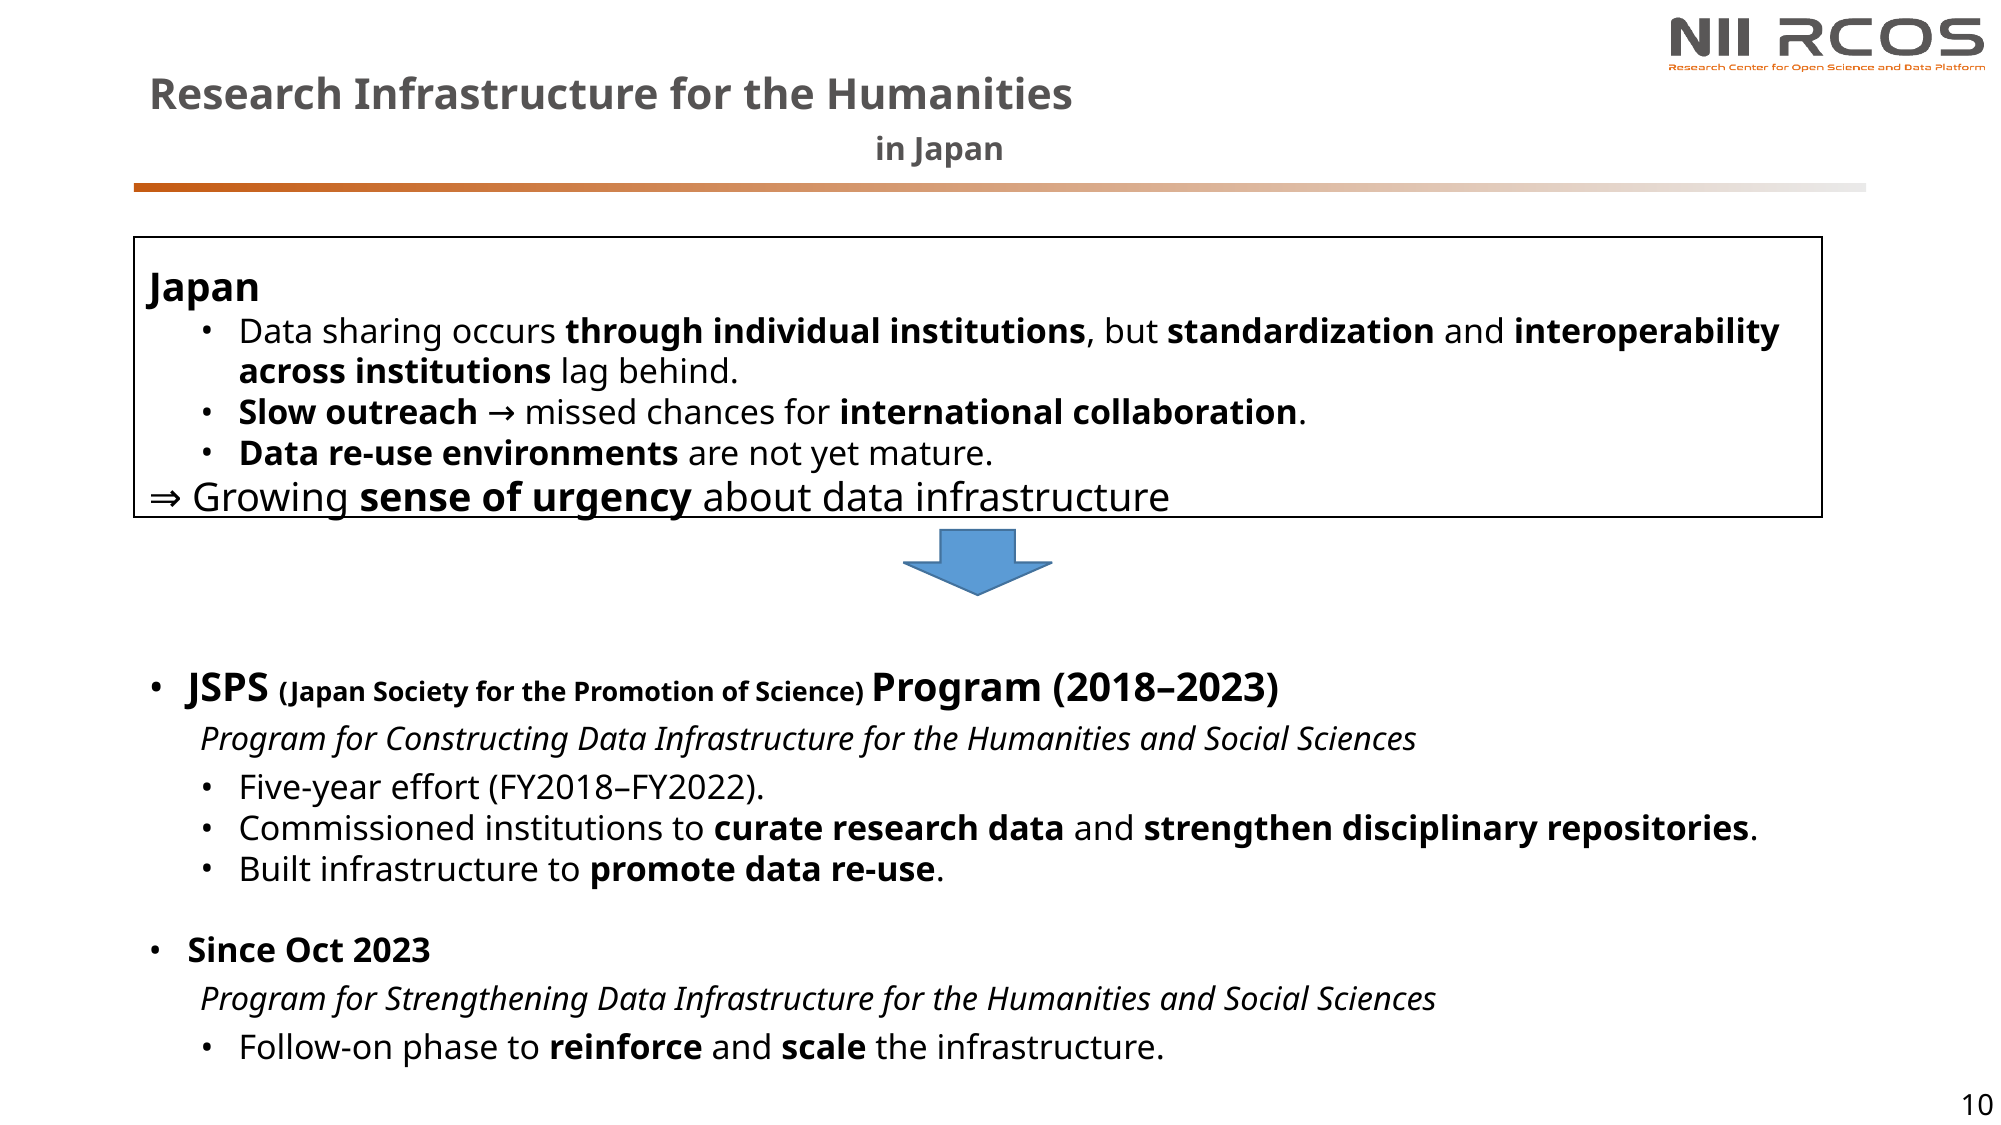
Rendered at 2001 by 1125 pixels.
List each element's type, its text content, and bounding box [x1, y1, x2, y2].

text_box [902, 528, 1053, 597]
list Japan Data sharing occurs through individual institutions, but standardization and interoperability across institutions lag behind. Slow outreach → missed chances for international collaboration. Data re-use environments are not yet mature. ⇒ Growing sense of urgency about data infrastructure JSPS (Japan Society for the Promotion of Science) Program (2018–2023) Program for Constructing Data Infrastructure for the Humanities and Social Sciences Five-year effort (FY2018–FY2022). Commissioned institutions to curate research data and strengthen disciplinary repositories. Built infrastructure to promote data re-use. Since Oct 2023 Program for Strengthening Data Infrastructure for the Humanities and Social Sciences Follow-on phase to reinforce and scale the infrastructure. [133, 206, 1867, 1081]
text_box [133, 236, 1823, 518]
title Research Infrastructure for the Humanities in Japan [133, 59, 1867, 178]
slide_number 10 [1881, 1080, 2000, 1125]
picture [1669, 17, 1985, 72]
